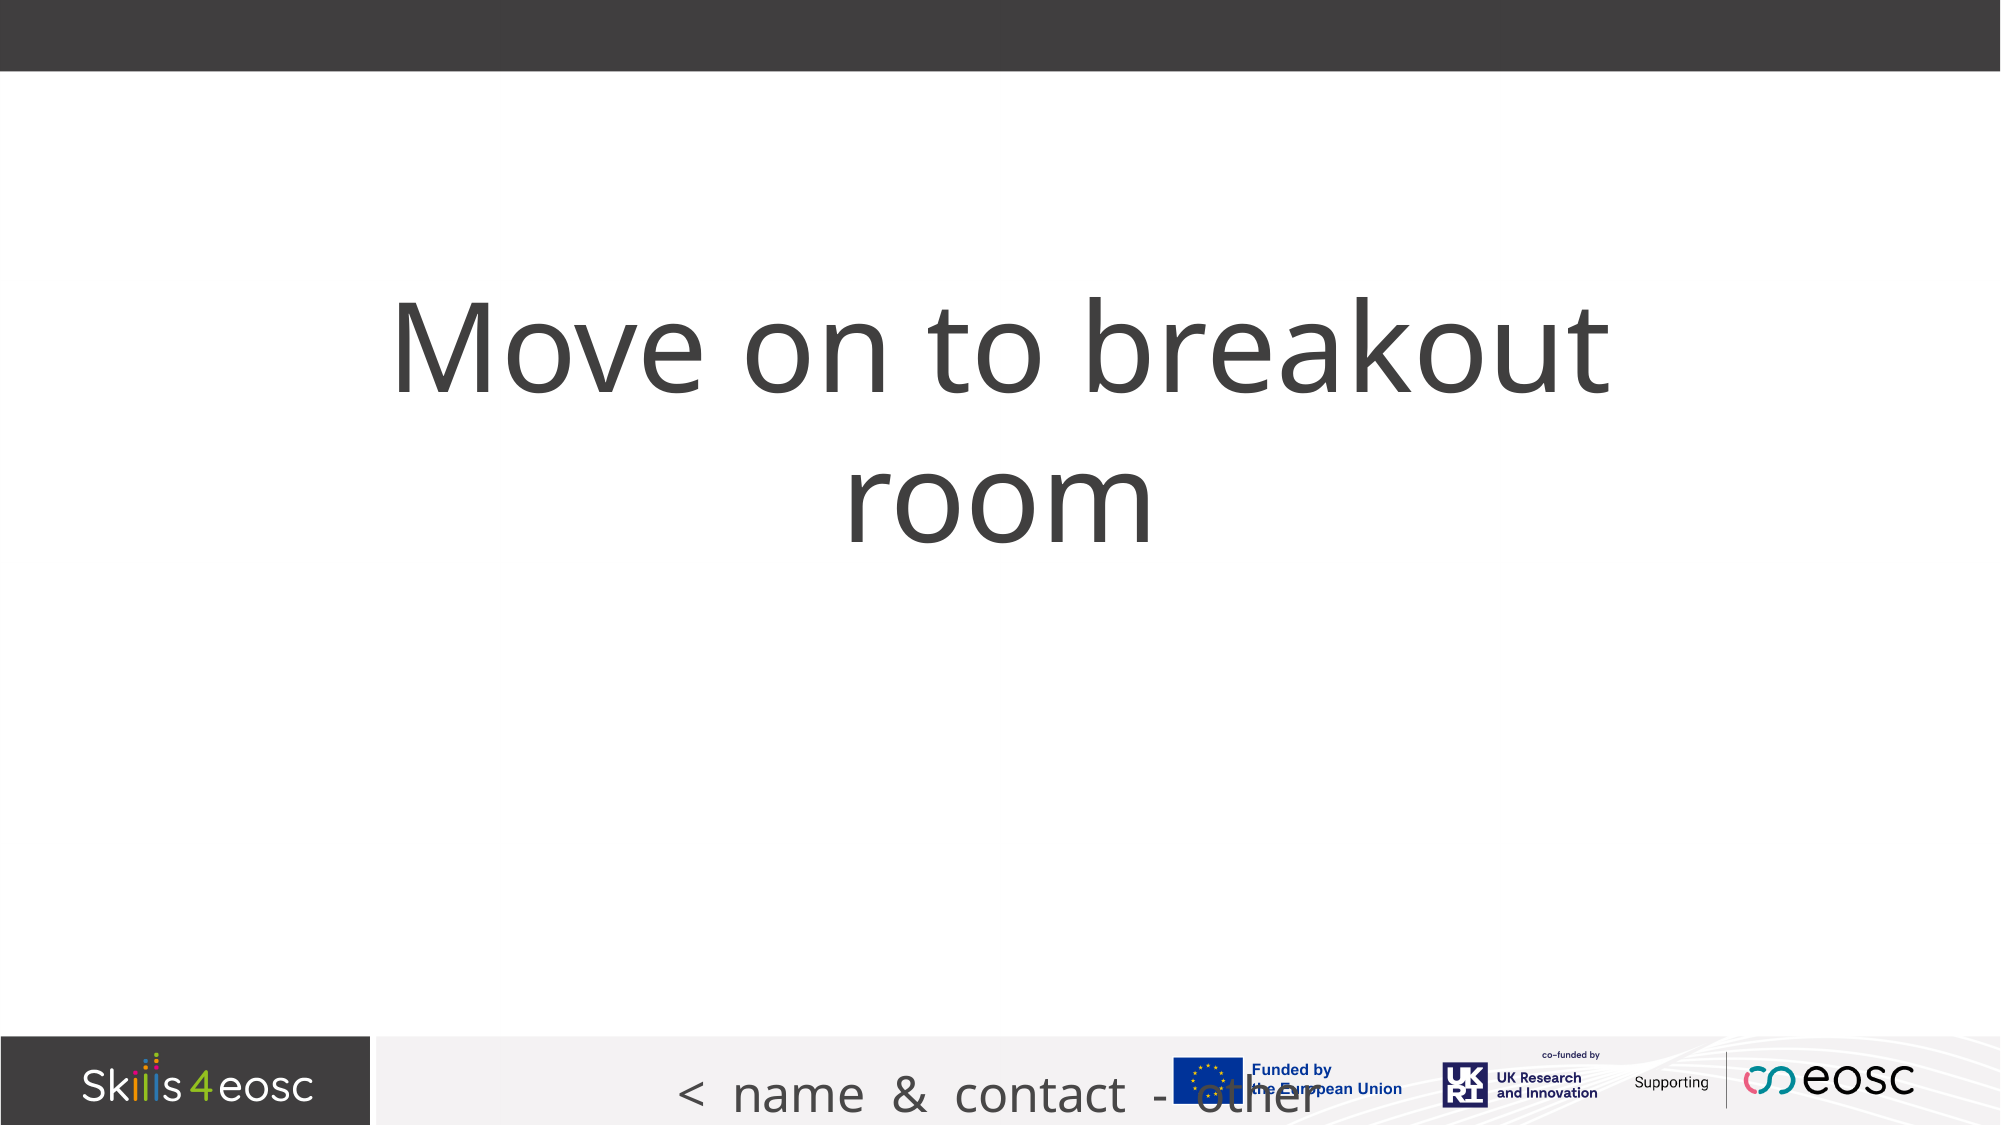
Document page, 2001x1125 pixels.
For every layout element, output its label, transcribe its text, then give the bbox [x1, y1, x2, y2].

title Move on to breakout room [249, 183, 1751, 577]
picture [0, 0, 2001, 1125]
footer < name & contact - other presentation info> [662, 1042, 1338, 1103]
